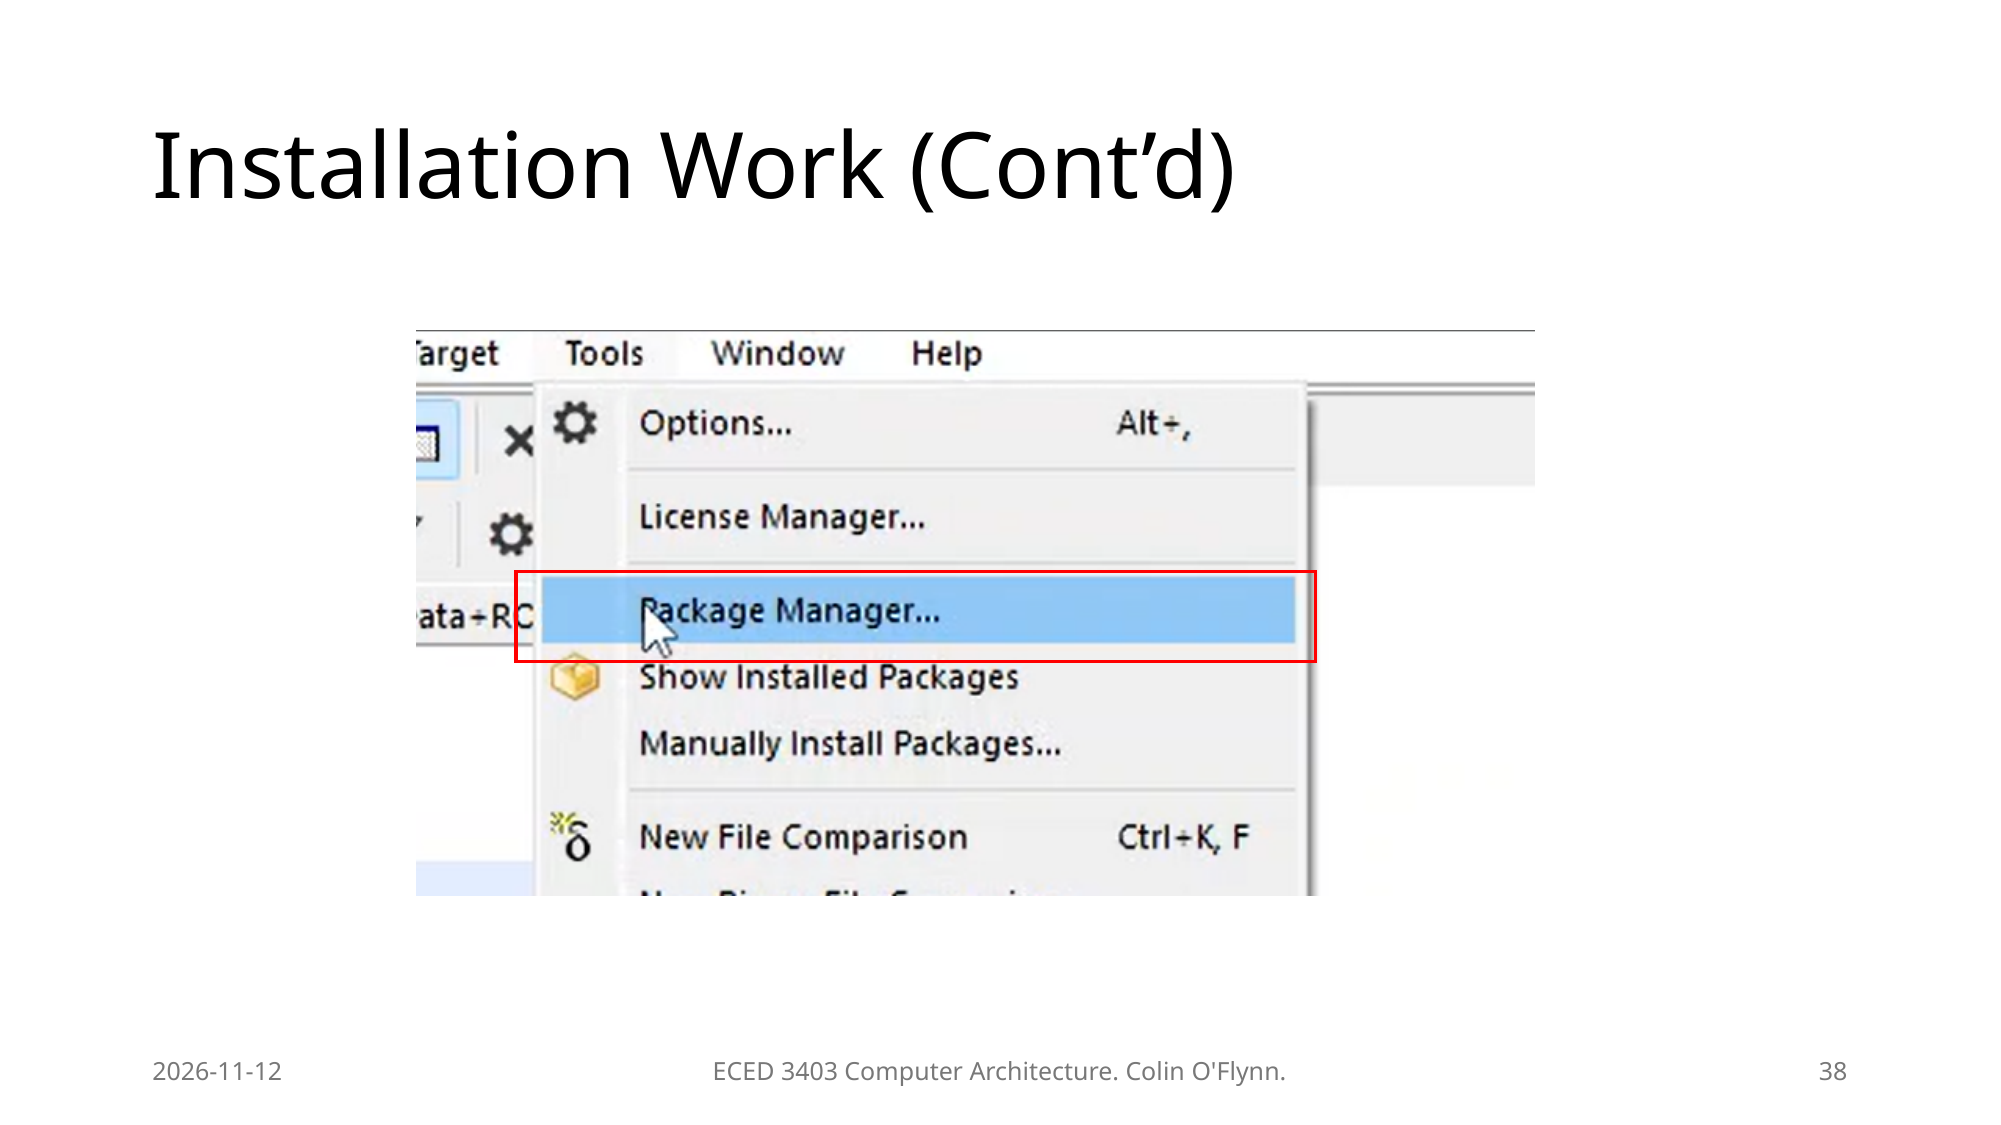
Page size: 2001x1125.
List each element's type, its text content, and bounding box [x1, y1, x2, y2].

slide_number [137, 1042, 588, 1103]
title Installation Work (Cont’d) [137, 59, 1863, 278]
slide_number 38 [1412, 1042, 1863, 1103]
footer ECED 3403 Computer Architecture. Colin O'Flynn. [662, 1042, 1338, 1103]
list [416, 329, 1535, 897]
